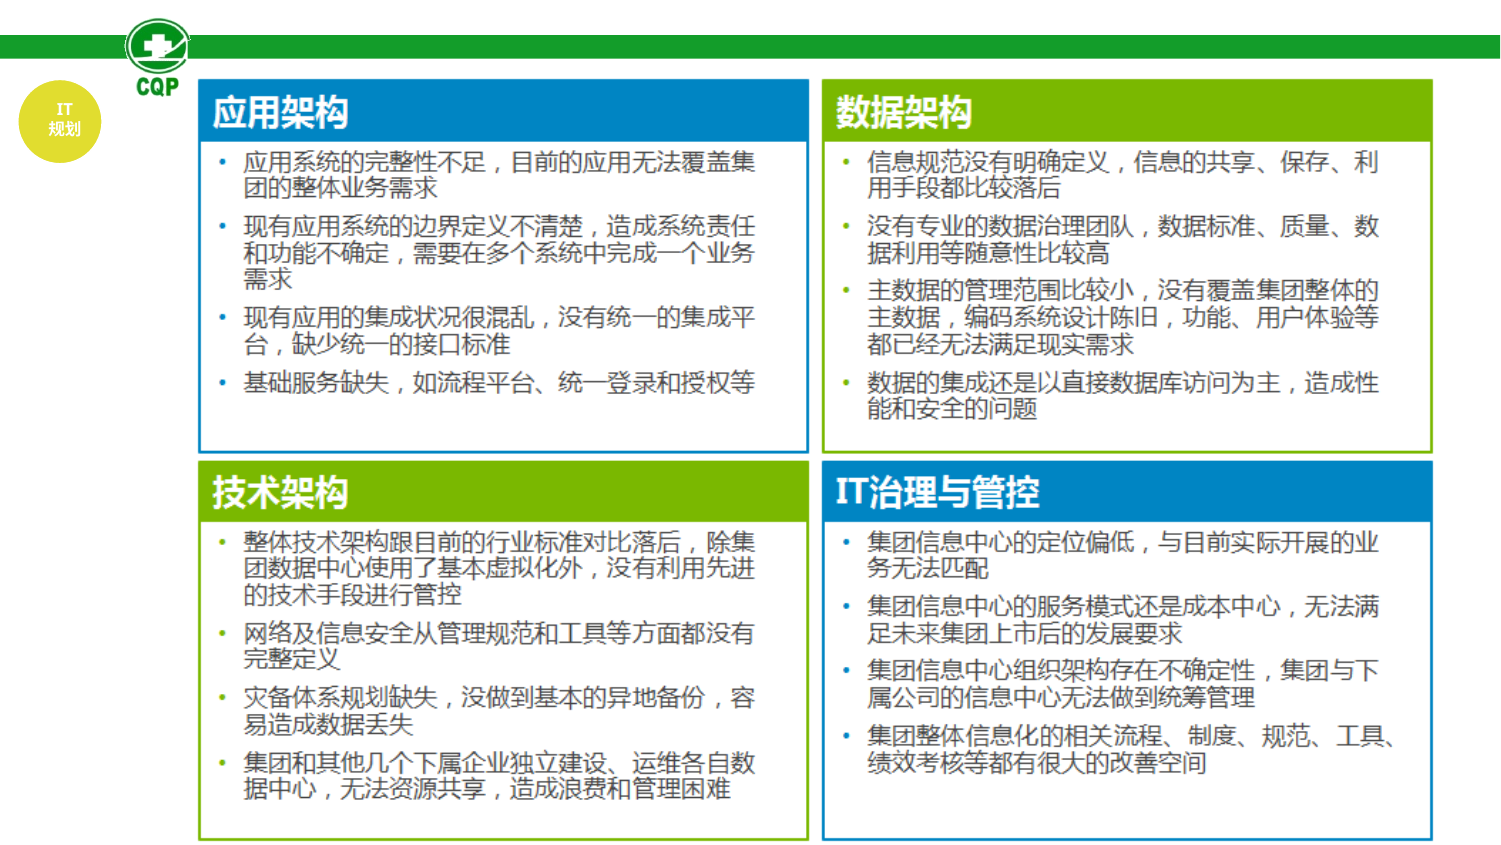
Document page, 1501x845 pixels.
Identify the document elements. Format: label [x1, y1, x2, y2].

text_box [17, 79, 113, 164]
picture [118, 11, 1436, 844]
